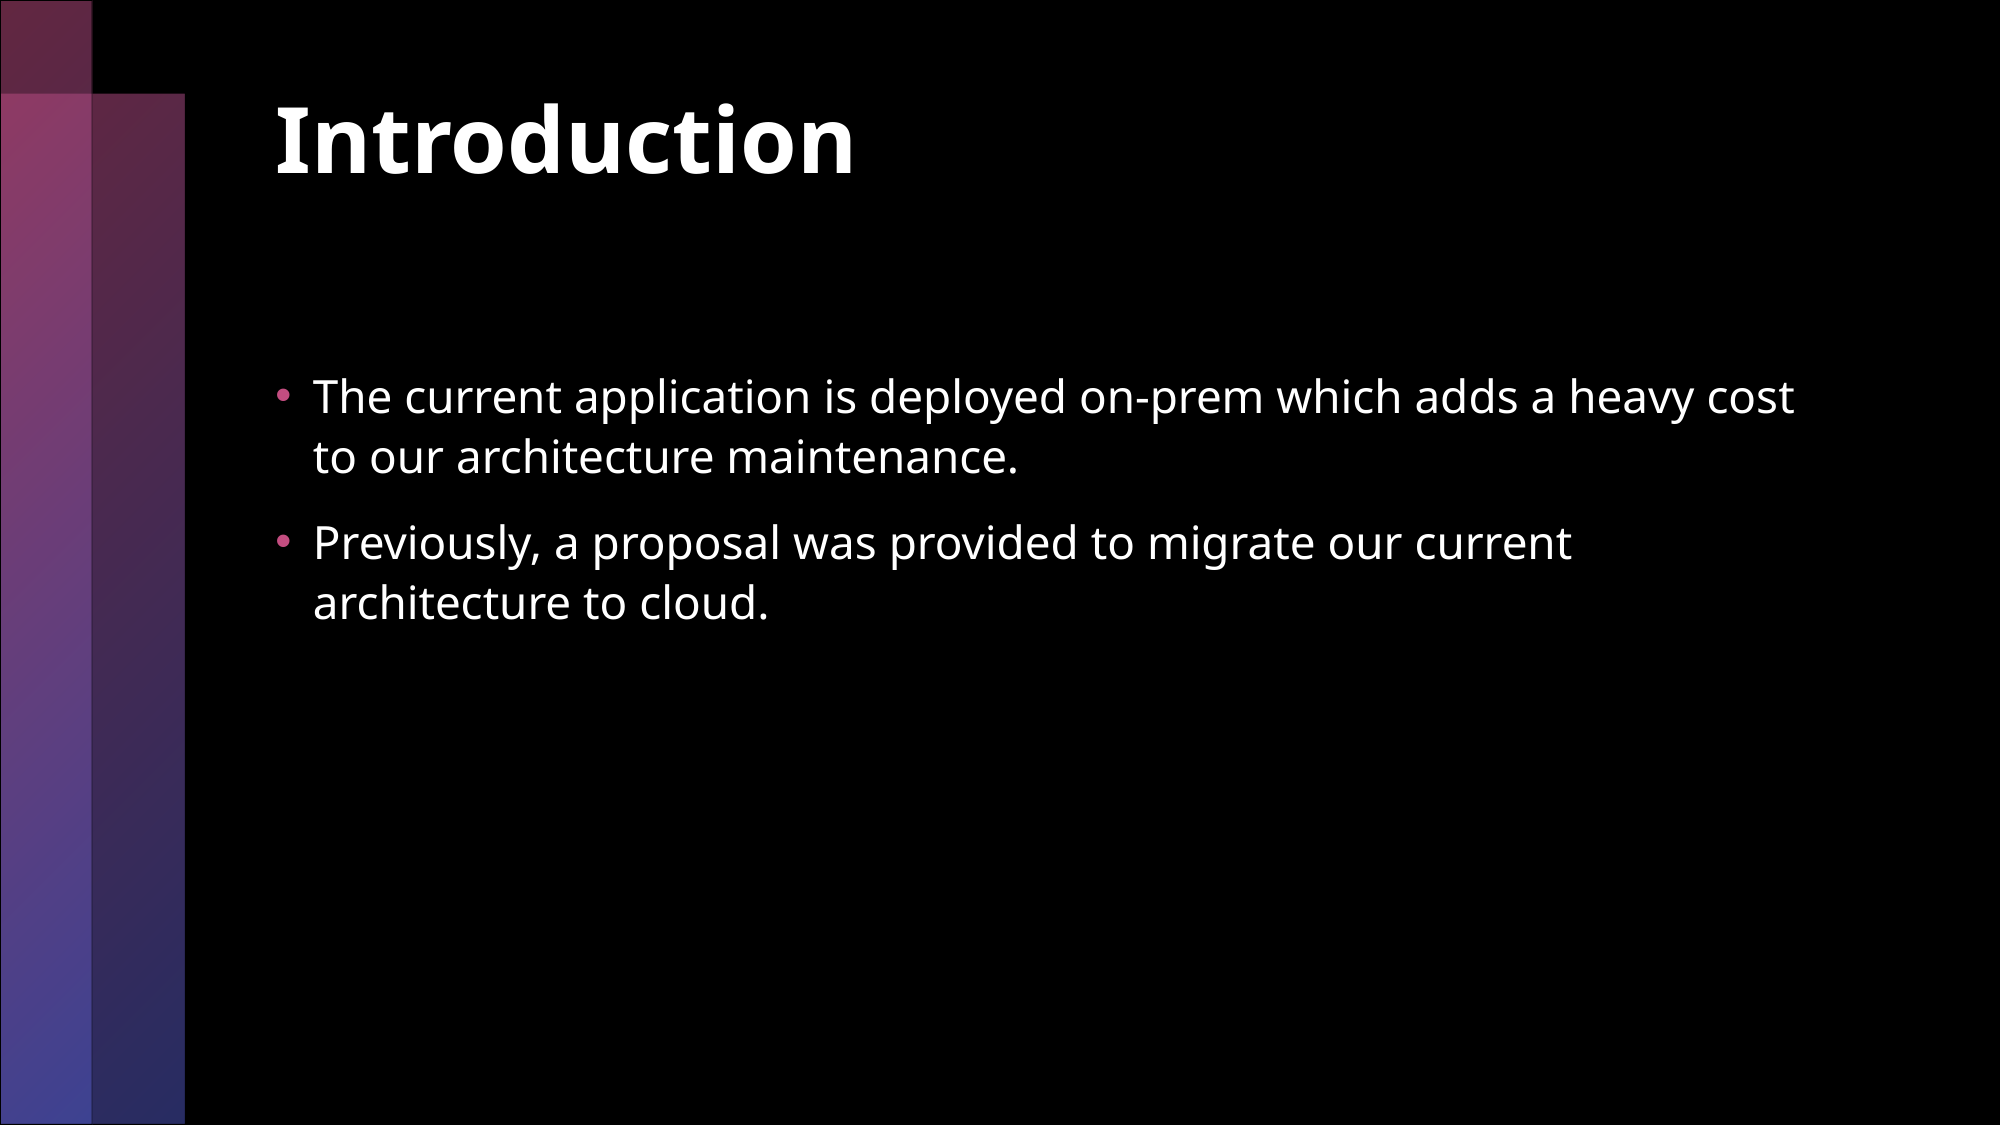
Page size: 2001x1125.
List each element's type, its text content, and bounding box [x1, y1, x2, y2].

title Introduction [260, 74, 1817, 329]
list The current application is deployed on-prem which adds a heavy cost to our architecture maintenance. Previously, a proposal was provided to migrate our current architecture to cloud. [260, 354, 1817, 999]
